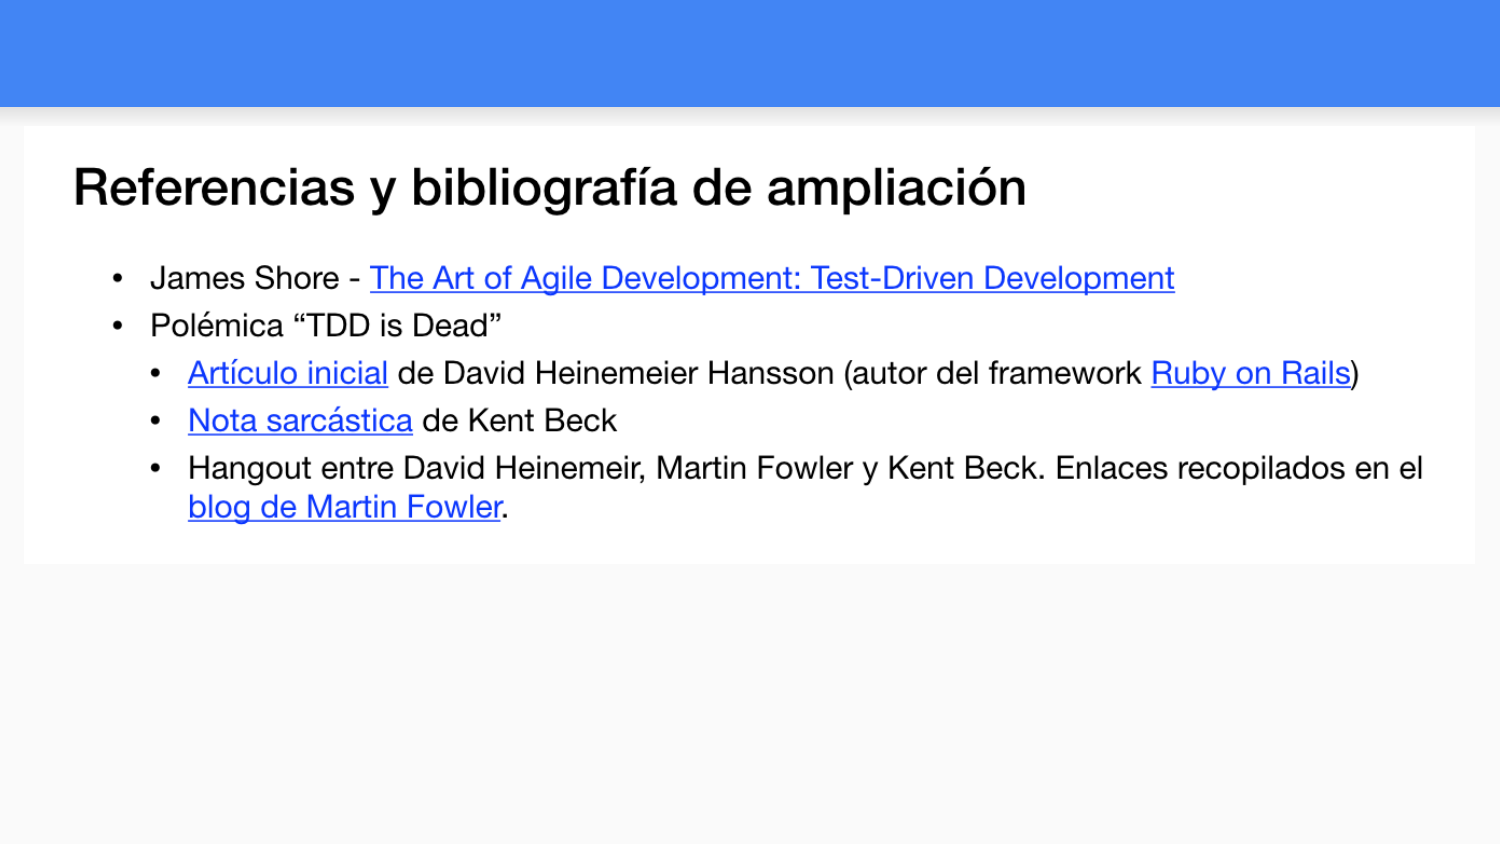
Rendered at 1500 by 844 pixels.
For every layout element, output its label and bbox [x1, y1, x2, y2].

picture [24, 126, 1476, 565]
